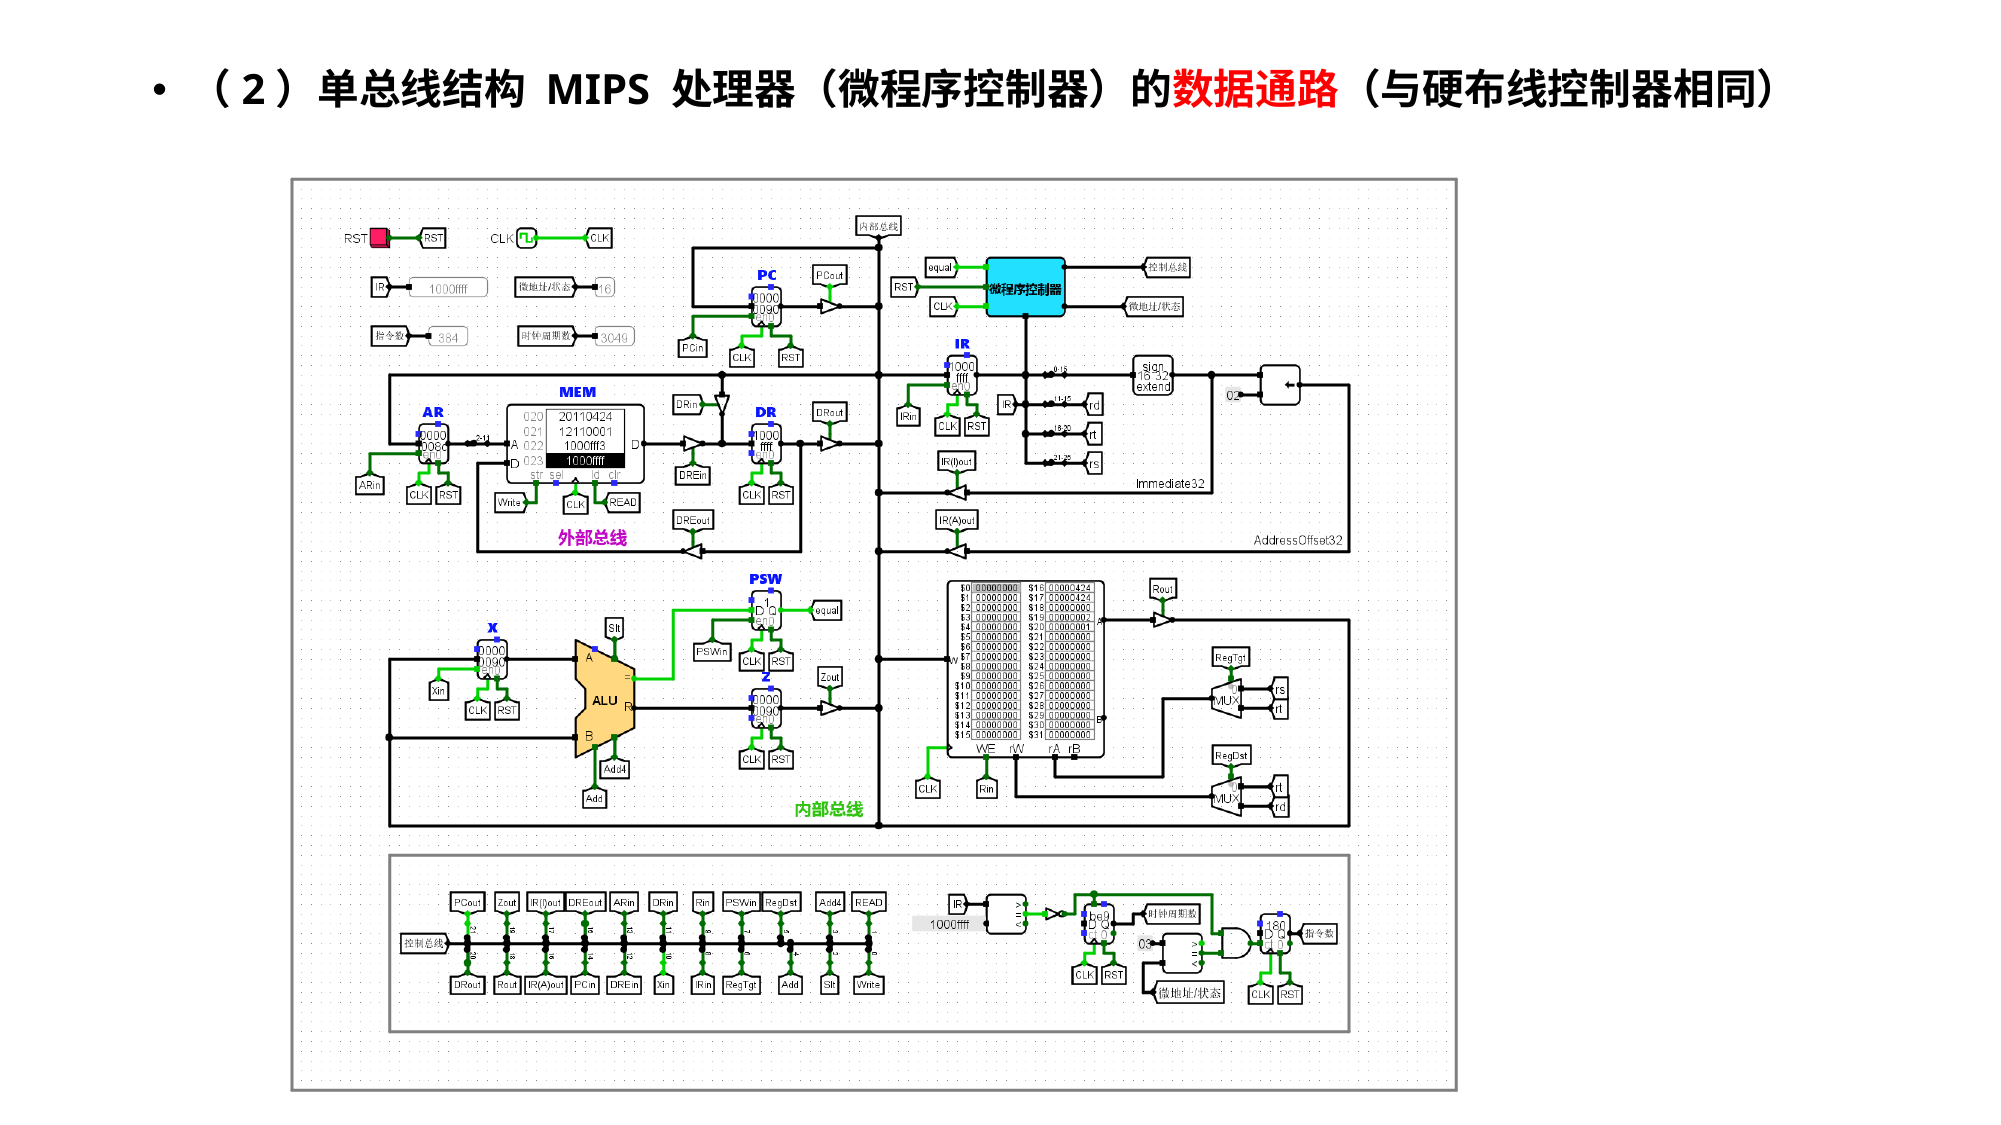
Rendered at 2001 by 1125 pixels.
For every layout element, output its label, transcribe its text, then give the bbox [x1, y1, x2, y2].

list （2）单总线结构 MIPS 处理器（微程序控制器）的数据通路（与硬布线控制器相同） t slt rd,rs,rt R型 R[rd] <- (R[rs] < R[rt]) ? 1:0 比较指令：如果rs < rt，则置rd=1；否则，置rd=0 [137, 61, 1863, 735]
picture [288, 171, 1464, 1095]
